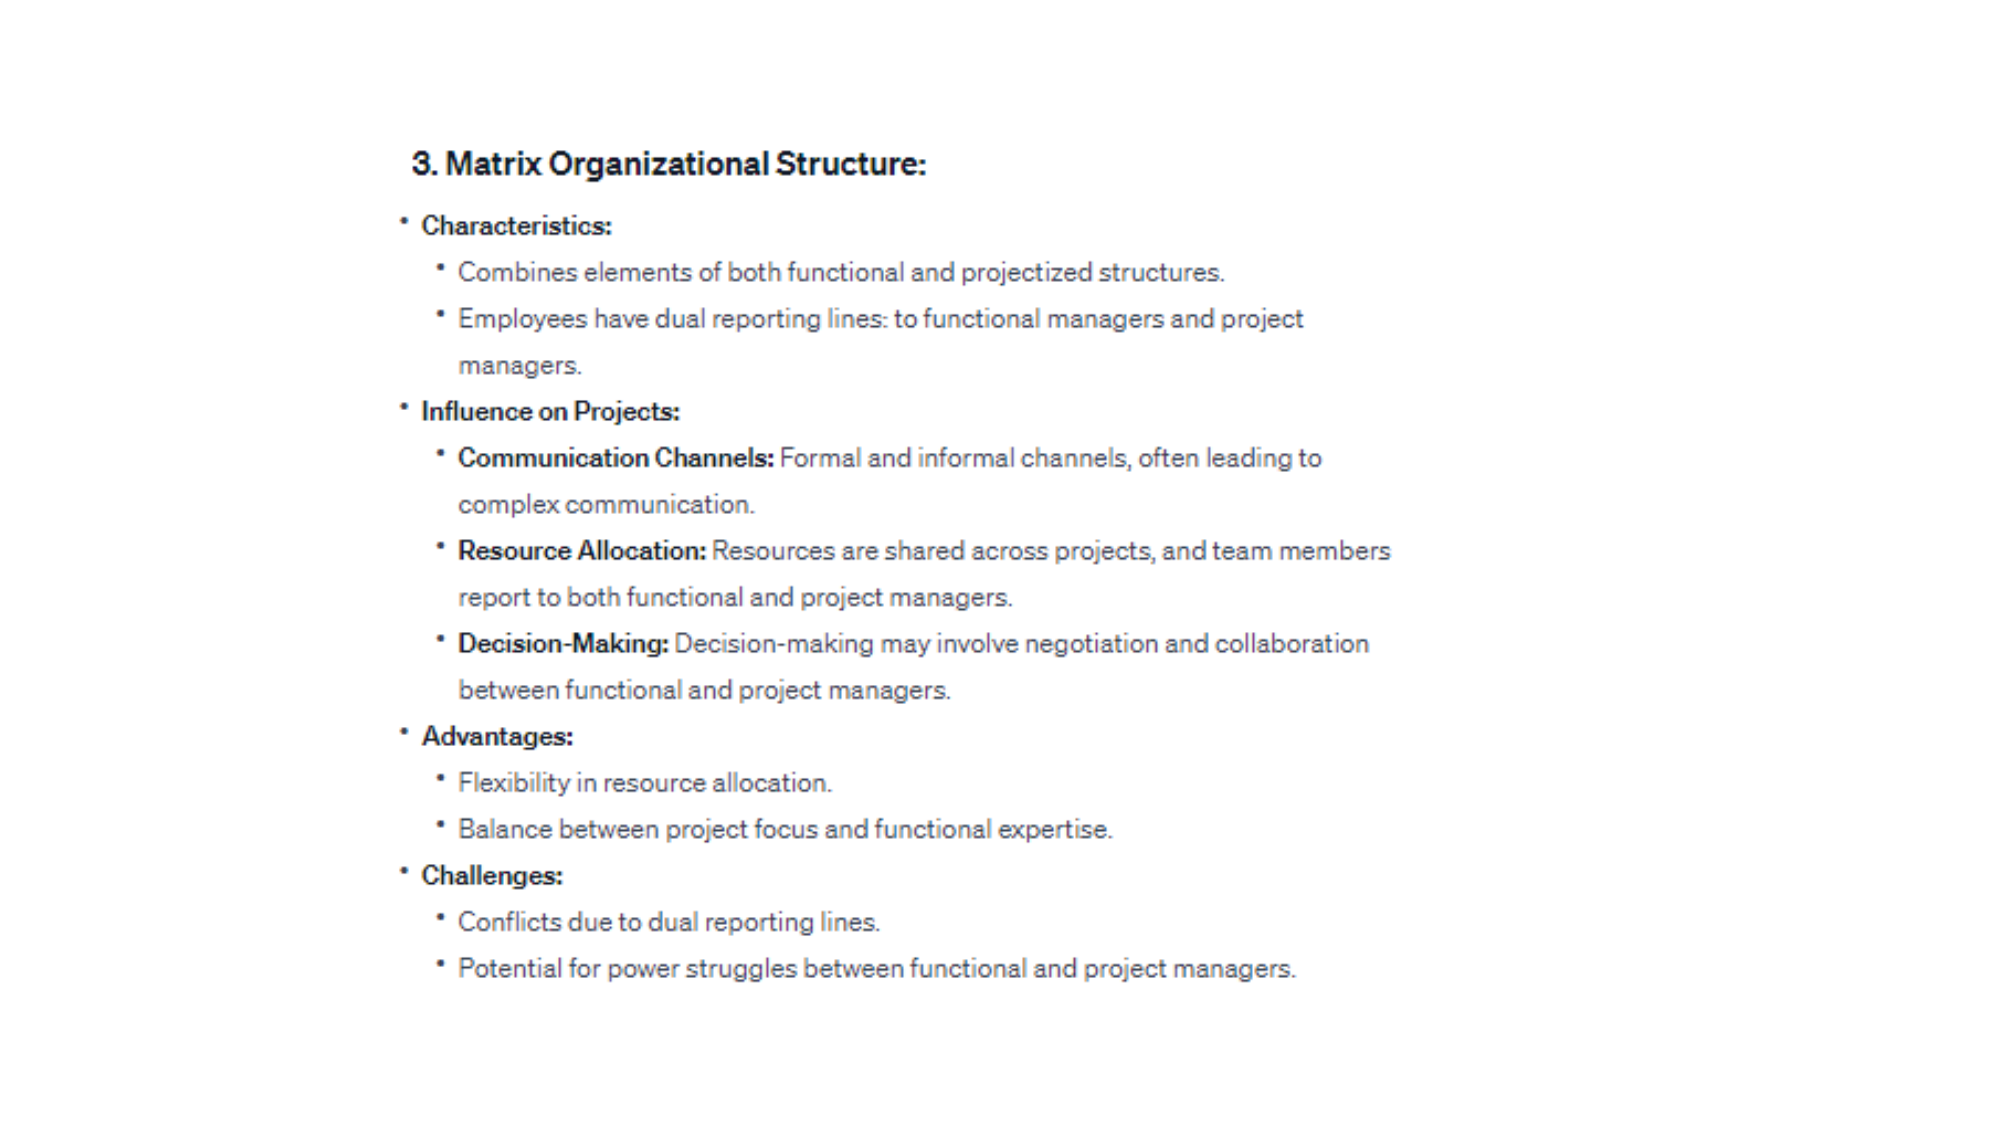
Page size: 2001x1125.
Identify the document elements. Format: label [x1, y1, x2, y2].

list [314, 105, 1686, 1020]
